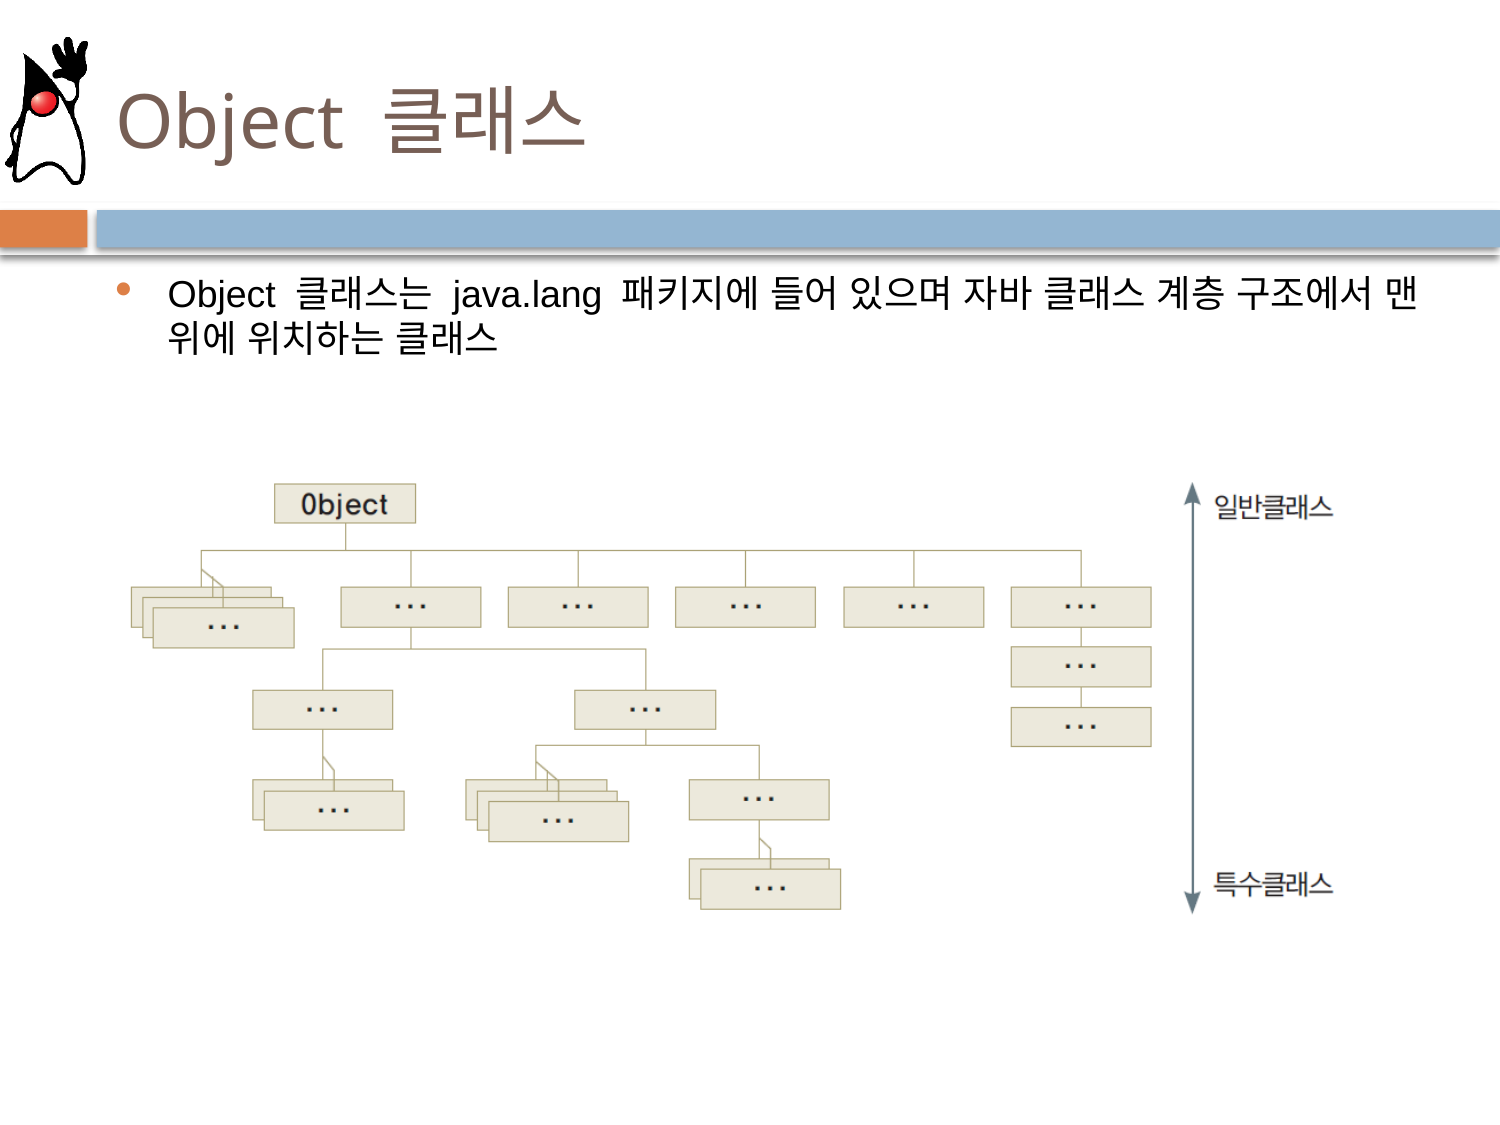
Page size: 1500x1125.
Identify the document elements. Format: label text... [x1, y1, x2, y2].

title Object 클래스 [100, 37, 1438, 200]
list Object 클래스는 java.lang 패키지에 들어 있으며 자바 클래스 계층 구조에서 맨 위에 위치하는 클래스 [100, 262, 1438, 1000]
picture [5, 37, 88, 185]
picture [100, 456, 1390, 943]
